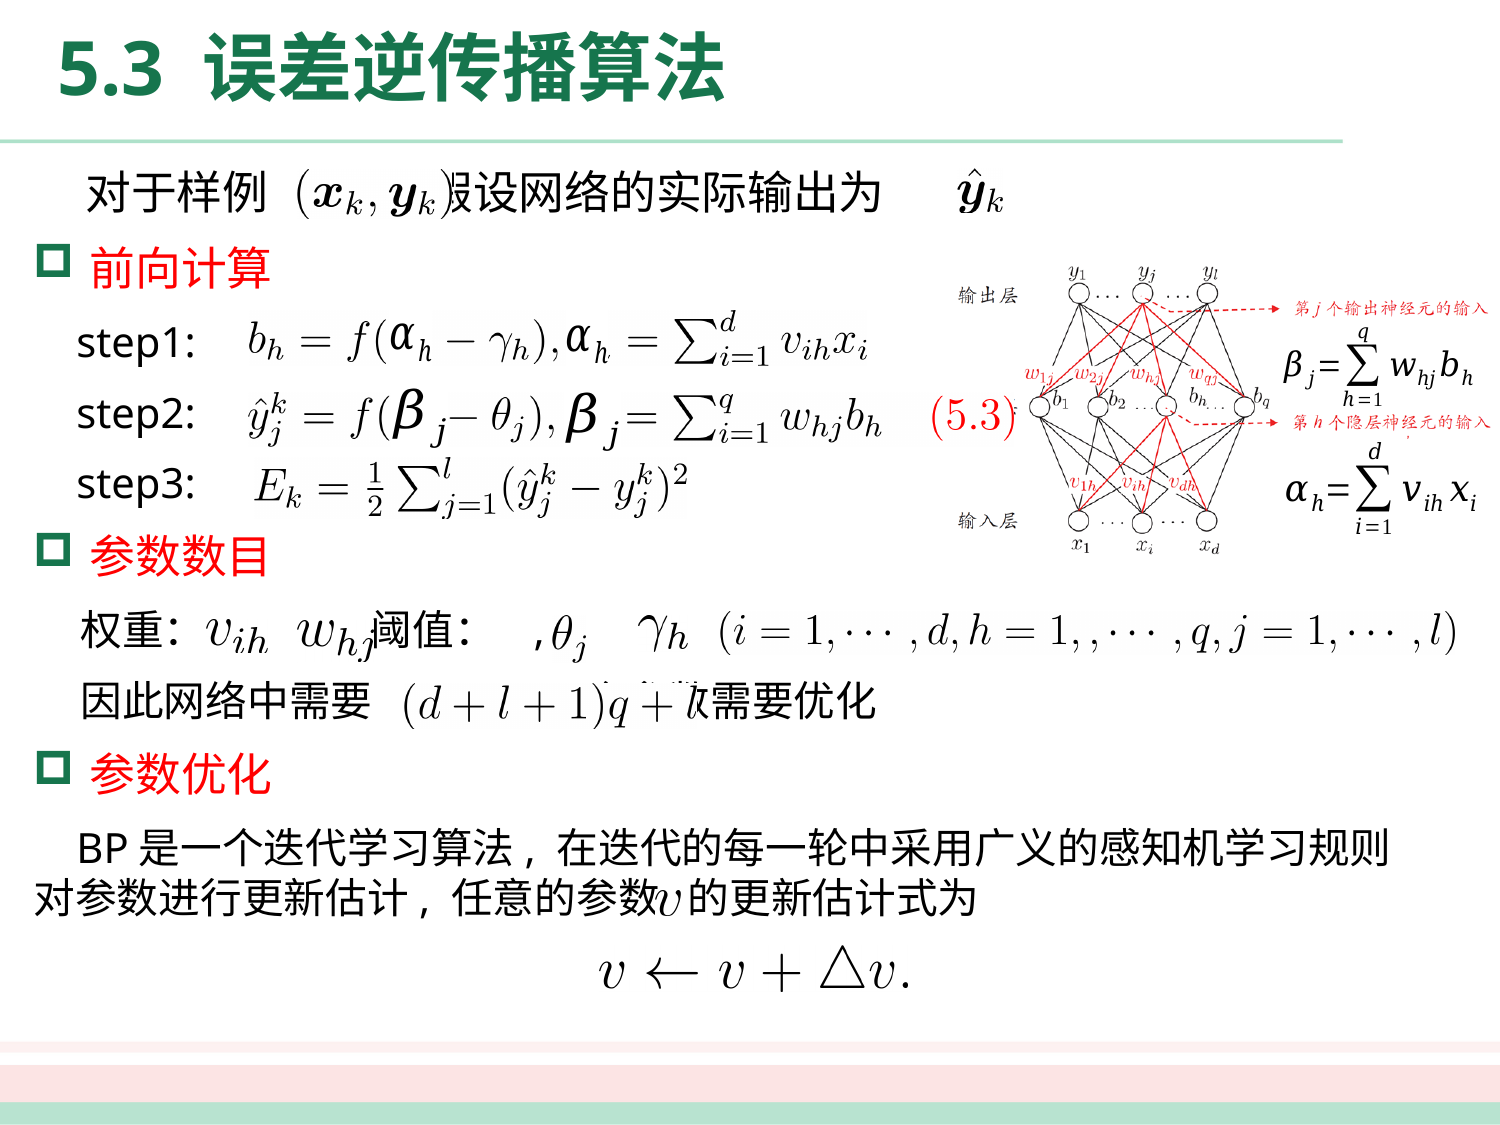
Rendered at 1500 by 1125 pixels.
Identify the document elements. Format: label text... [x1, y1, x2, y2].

title 5.3 误差逆传播算法 [42, 7, 1337, 135]
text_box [597, 940, 911, 995]
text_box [295, 615, 377, 666]
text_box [295, 165, 454, 223]
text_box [636, 610, 690, 655]
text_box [550, 611, 588, 666]
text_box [718, 608, 1457, 659]
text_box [204, 614, 270, 659]
picture [0, 0, 1500, 1125]
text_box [252, 453, 689, 523]
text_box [402, 679, 699, 734]
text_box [653, 885, 683, 930]
list 对于样例 , 假设网络的实际输出为 前向计算 step1: step2: step3: 参数数目 权重： , 阈值： , 因此网络中需要 个参数需要优化 参数优化 BP是一个迭代学习算法, 在迭代的每一轮中采用广义的感知机学习规则对参数进行更新估计, 任意的参数 的更新估计式为 [18, 156, 1432, 1021]
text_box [955, 164, 1005, 216]
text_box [246, 389, 1016, 449]
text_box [247, 306, 868, 368]
